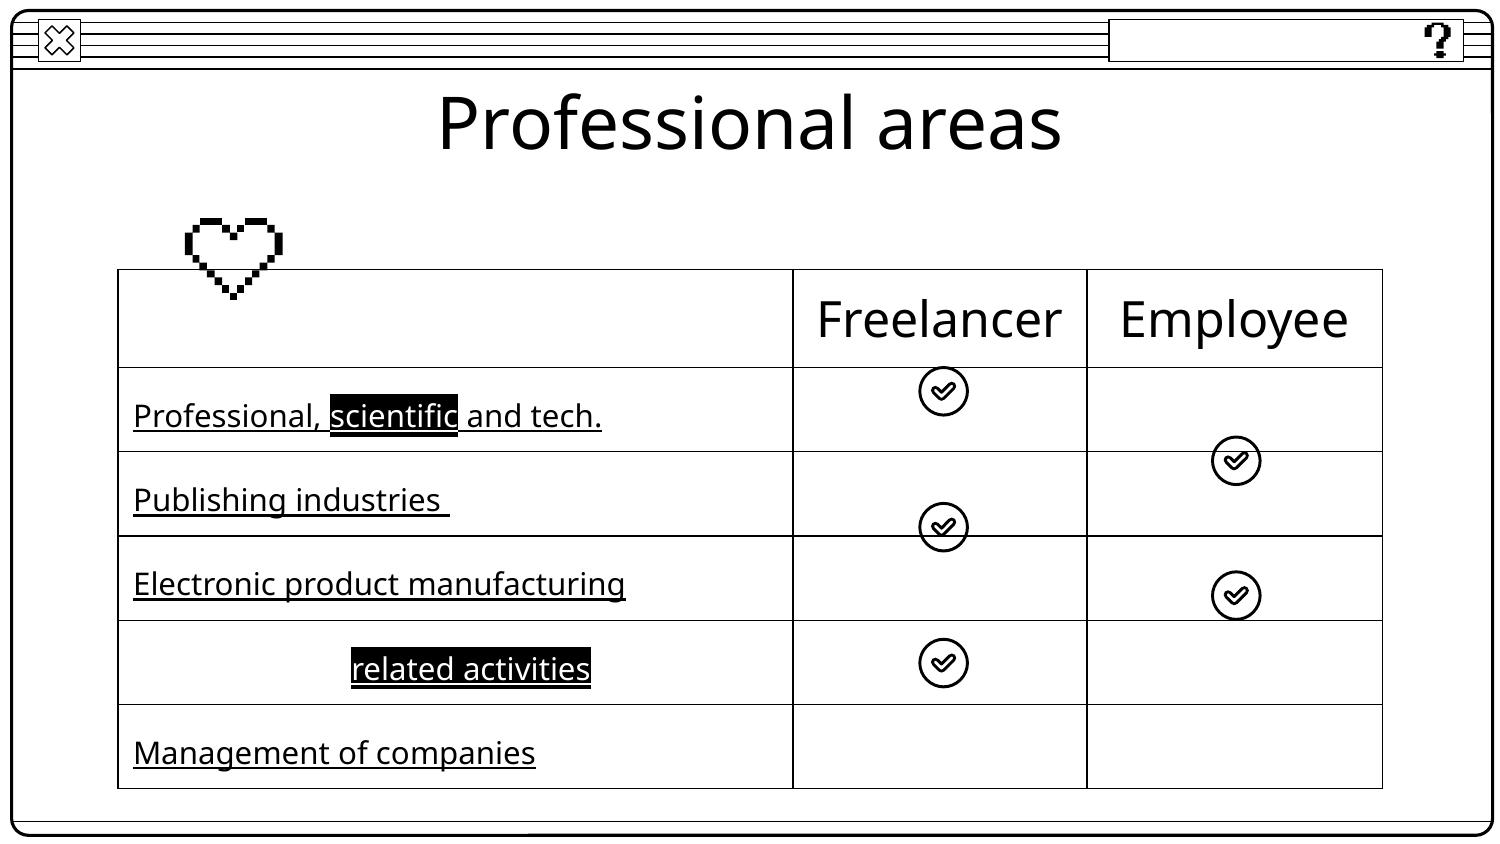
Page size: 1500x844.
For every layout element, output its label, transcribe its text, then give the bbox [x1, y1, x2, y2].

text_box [918, 501, 970, 553]
table_header Freelancer [794, 270, 1086, 367]
title Professional areas [118, 72, 1382, 167]
table_cell [794, 705, 1086, 788]
table_cell Management of companies [119, 705, 792, 788]
table_cell [1088, 452, 1382, 535]
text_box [1210, 435, 1262, 487]
table_cell [1088, 621, 1382, 704]
table_cell [1088, 537, 1382, 620]
table_cell Electronic product manufacturing [119, 537, 792, 620]
table_cell [794, 368, 1086, 451]
table_cell [1088, 705, 1382, 788]
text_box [918, 365, 970, 417]
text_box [918, 637, 970, 689]
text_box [184, 217, 283, 301]
table_cell [1088, 368, 1382, 451]
table_cell Insurance and related activities [119, 621, 792, 704]
table_header Employee [1088, 270, 1382, 367]
table_cell Publishing industries [119, 452, 792, 535]
table_header [119, 270, 792, 367]
table_cell Professional, scientific and tech. [119, 368, 792, 451]
table_cell [794, 452, 1086, 535]
table_cell [794, 621, 1086, 704]
table_cell [794, 537, 1086, 620]
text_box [1210, 570, 1262, 622]
